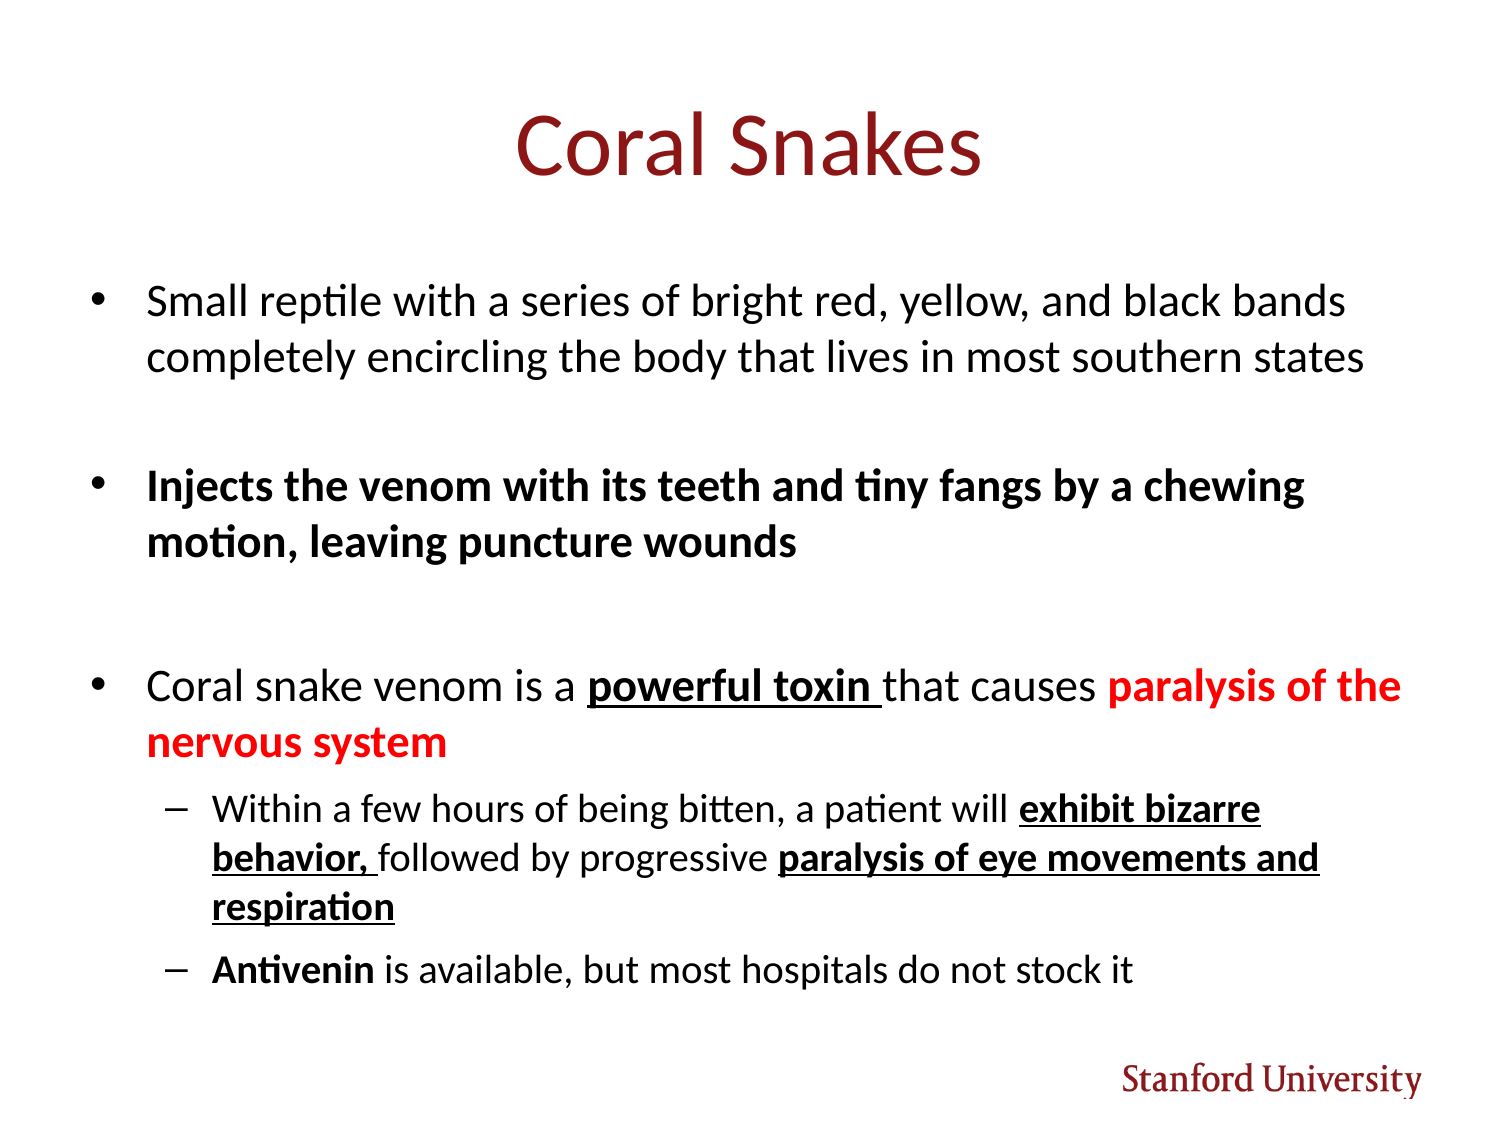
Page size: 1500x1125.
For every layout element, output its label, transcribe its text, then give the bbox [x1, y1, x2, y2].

list Small reptile with a series of bright red, yellow, and black bands completely encircling the body that lives in most southern states Injects the venom with its teeth and tiny fangs by a chewing motion, leaving puncture wounds Coral snake venom is a powerful toxin that causes paralysis of the nervous system Within a few hours of being bitten, a patient will exhibit bizarre behavior, followed by progressive paralysis of eye movements and respiration Antivenin is available, but most hospitals do not stock it [75, 262, 1425, 1005]
title Coral Snakes [75, 45, 1425, 233]
